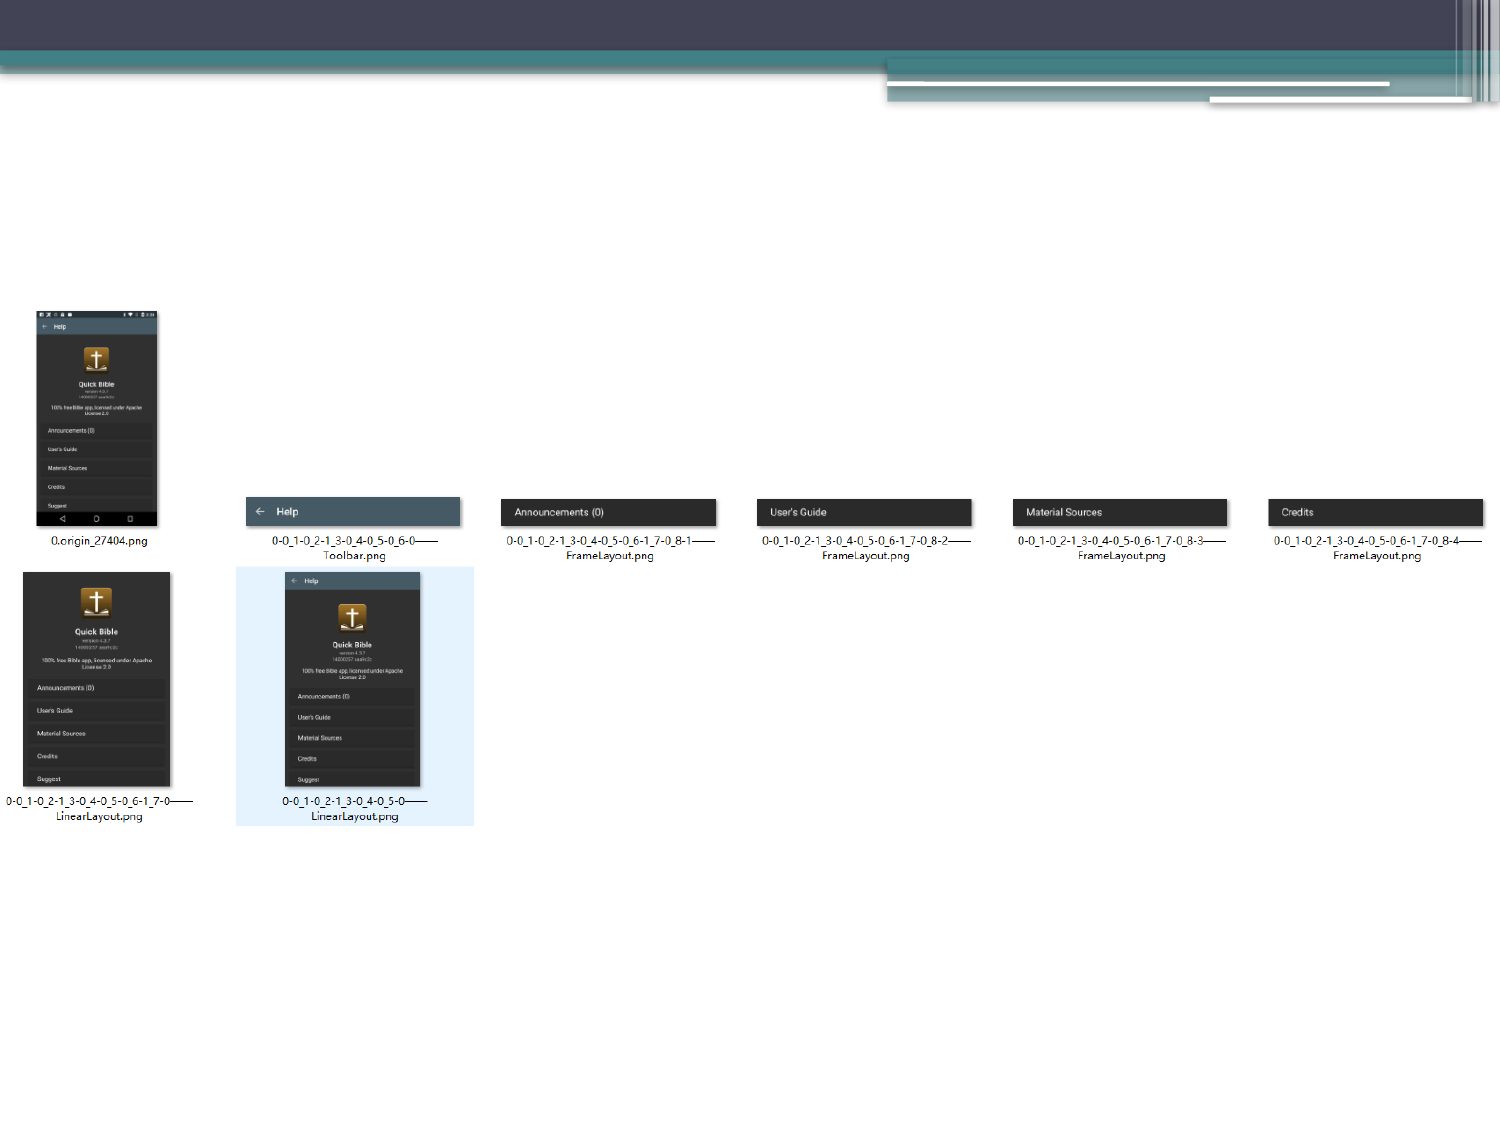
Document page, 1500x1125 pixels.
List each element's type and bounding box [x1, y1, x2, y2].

picture [0, 295, 1500, 830]
